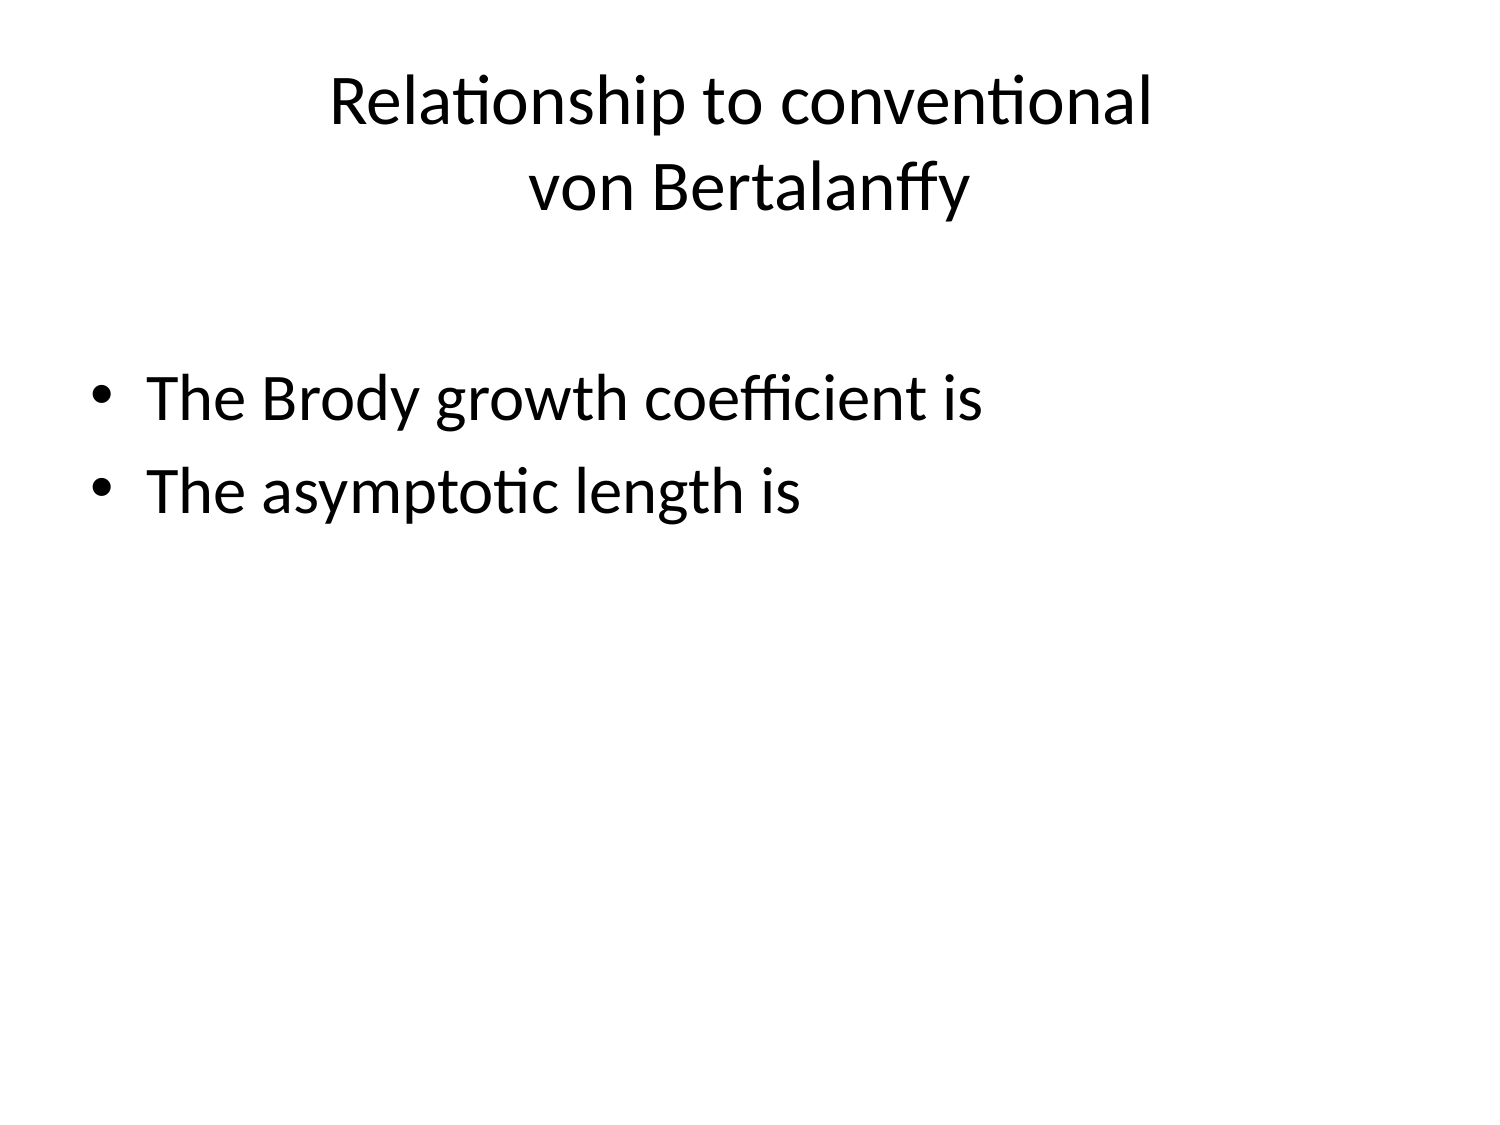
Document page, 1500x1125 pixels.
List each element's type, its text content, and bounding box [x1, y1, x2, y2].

title Relationship to conventional von Bertalanffy [75, 45, 1425, 233]
